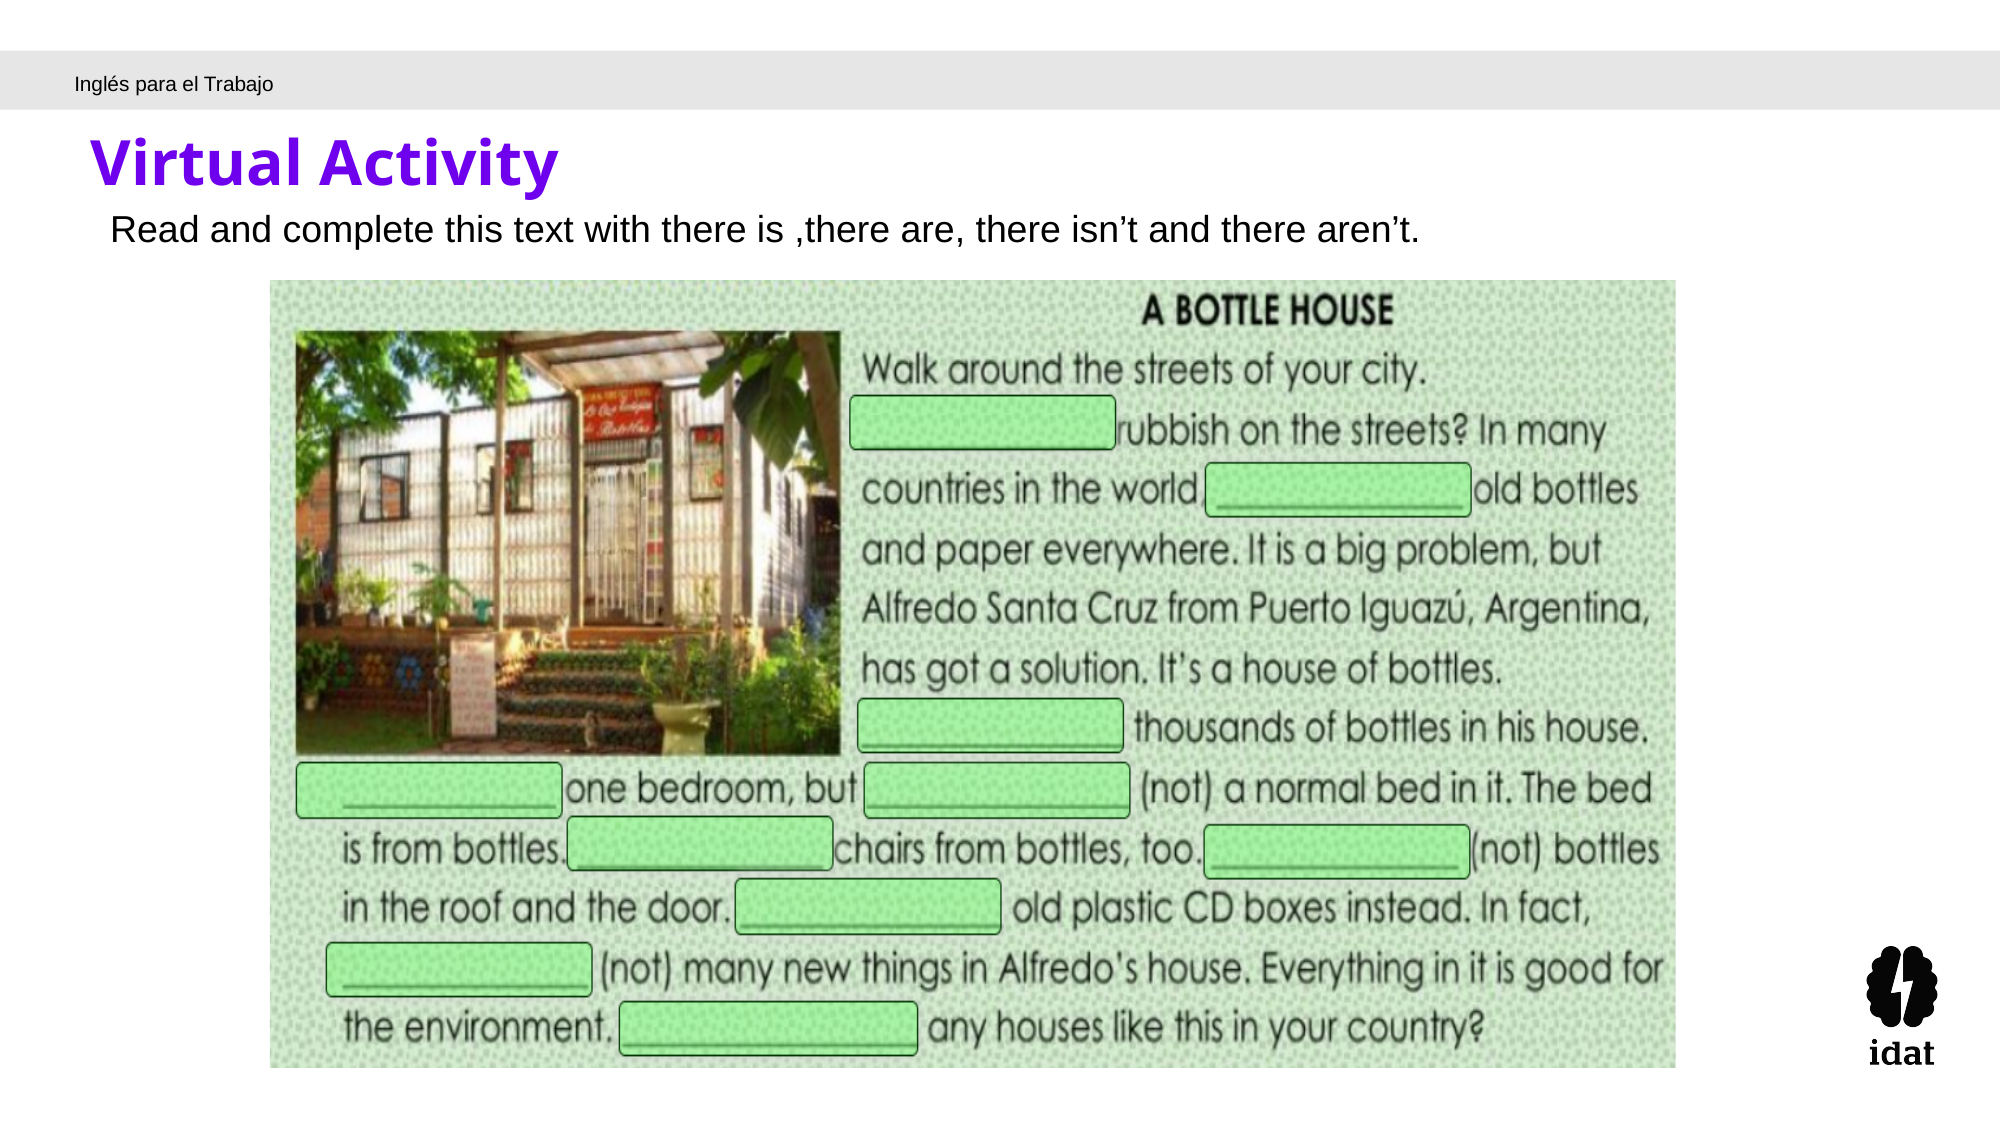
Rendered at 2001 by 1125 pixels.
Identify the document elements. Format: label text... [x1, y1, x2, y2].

picture [1866, 946, 1938, 1065]
list Inglés para el Trabajo [74, 58, 690, 106]
list Virtual Activity [74, 132, 973, 202]
text_box Read and complete this text with there is ,there are, there isn’t and there aren’t. [74, 202, 1835, 266]
picture [269, 280, 1676, 1068]
